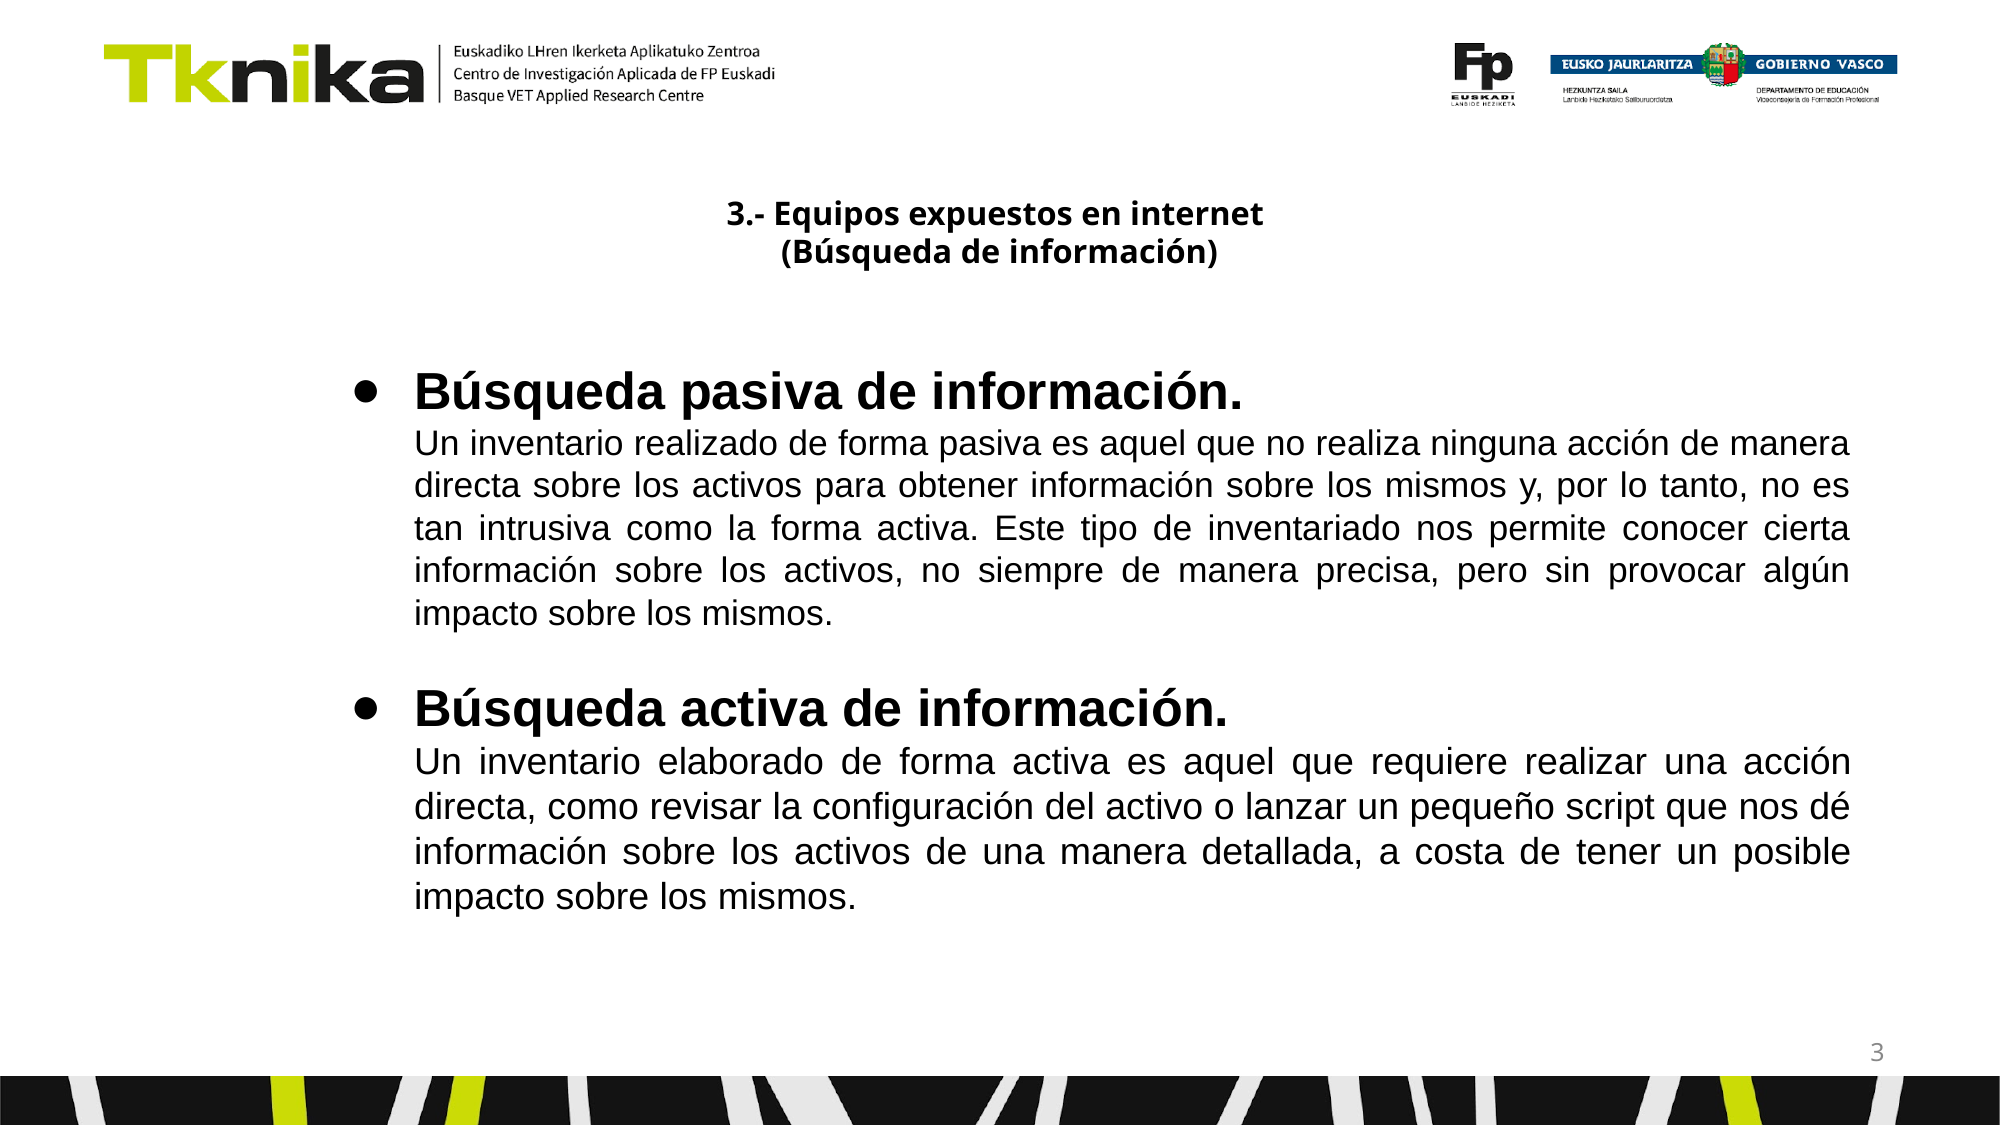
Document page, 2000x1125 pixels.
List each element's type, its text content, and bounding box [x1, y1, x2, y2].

title 3.- Equipos expuestos en internet (Búsqueda de información) [0, 184, 2000, 279]
text_box Búsqueda pasiva de información. Un inventario realizado de forma pasiva es aquel que no realiza ninguna acción de manera directa sobre los activos para obtener información sobre los mismos y, por lo tanto, no es tan intrusiva como la forma activa. Este tipo de inventariado nos permite conocer cierta información sobre los activos, no siempre de manera precisa, pero sin provocar algún impacto sobre los mismos. Búsqueda activa de información. Un inventario elaborado de forma activa es aquel que requiere realizar una acción directa, como revisar la configuración del activo o lanzar un pequeño script que nos dé información sobre los activos de una manera detallada, a costa de tener un posible impacto sobre los mismos. [324, 342, 1867, 1125]
picture [1867, 1076, 2000, 1125]
picture [0, 1076, 324, 1125]
slide_number ‹#› [1867, 1023, 1900, 1084]
picture [102, 42, 1898, 106]
